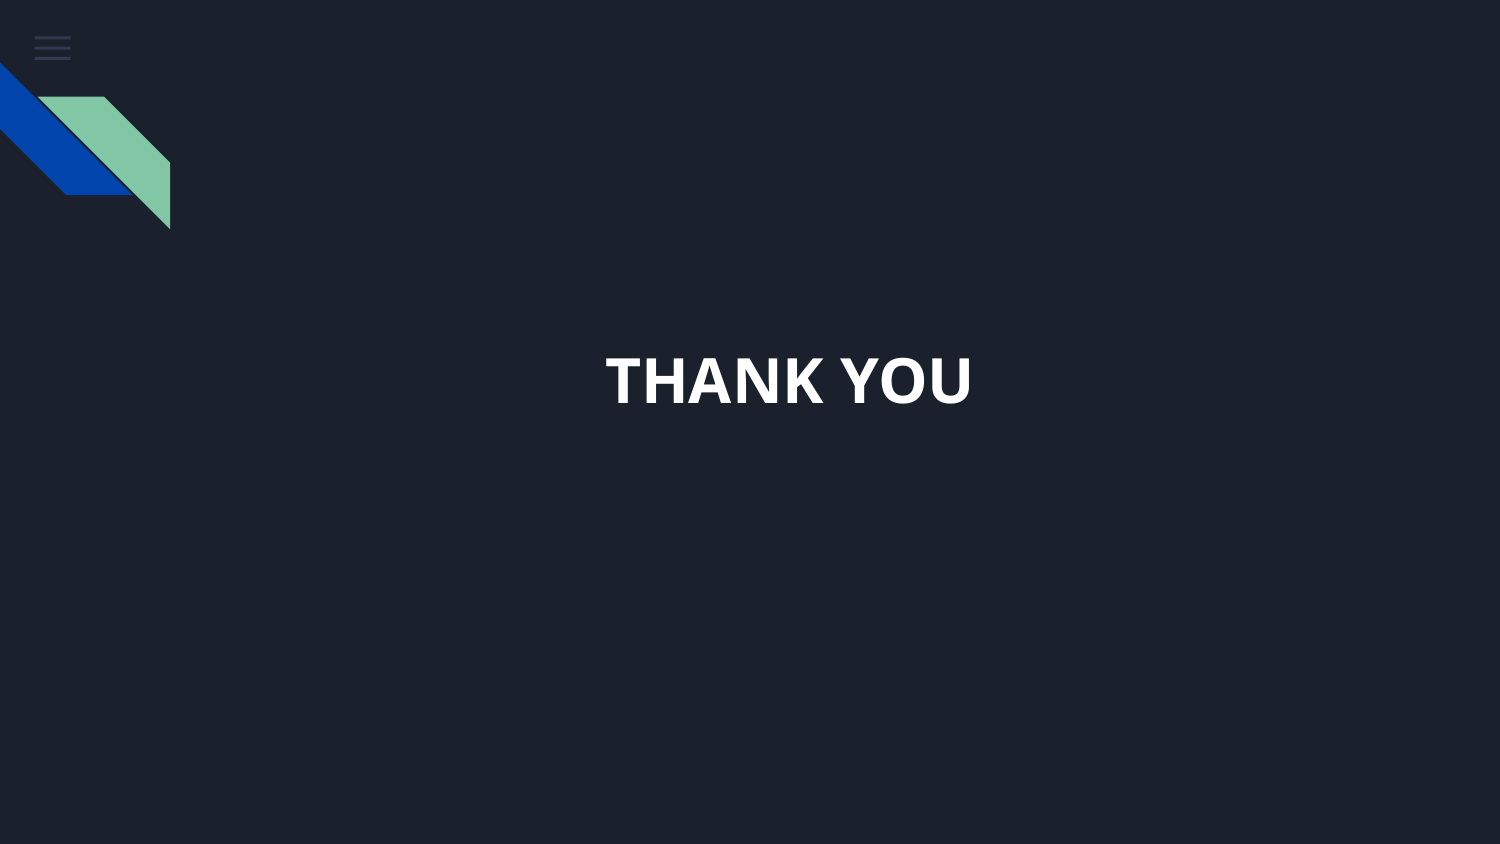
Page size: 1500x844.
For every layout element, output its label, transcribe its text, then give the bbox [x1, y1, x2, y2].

title THANK YOU [212, 325, 1368, 476]
